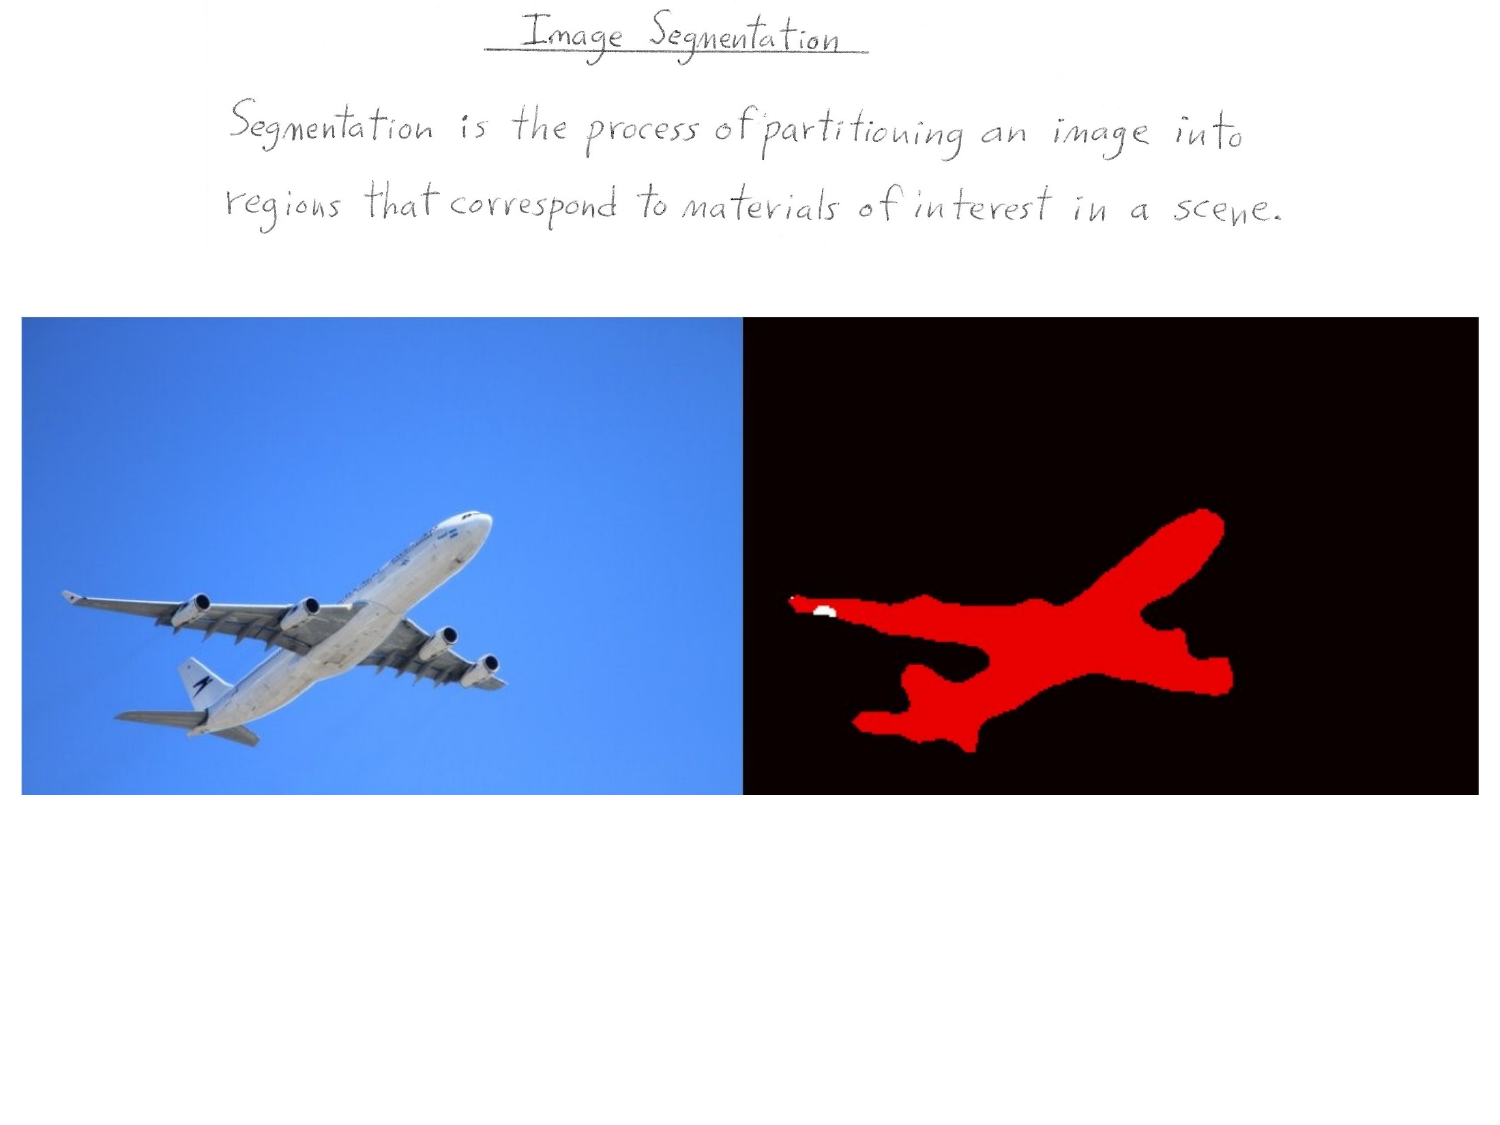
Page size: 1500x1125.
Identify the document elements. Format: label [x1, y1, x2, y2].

picture [21, 315, 1479, 796]
picture [205, 0, 1295, 252]
